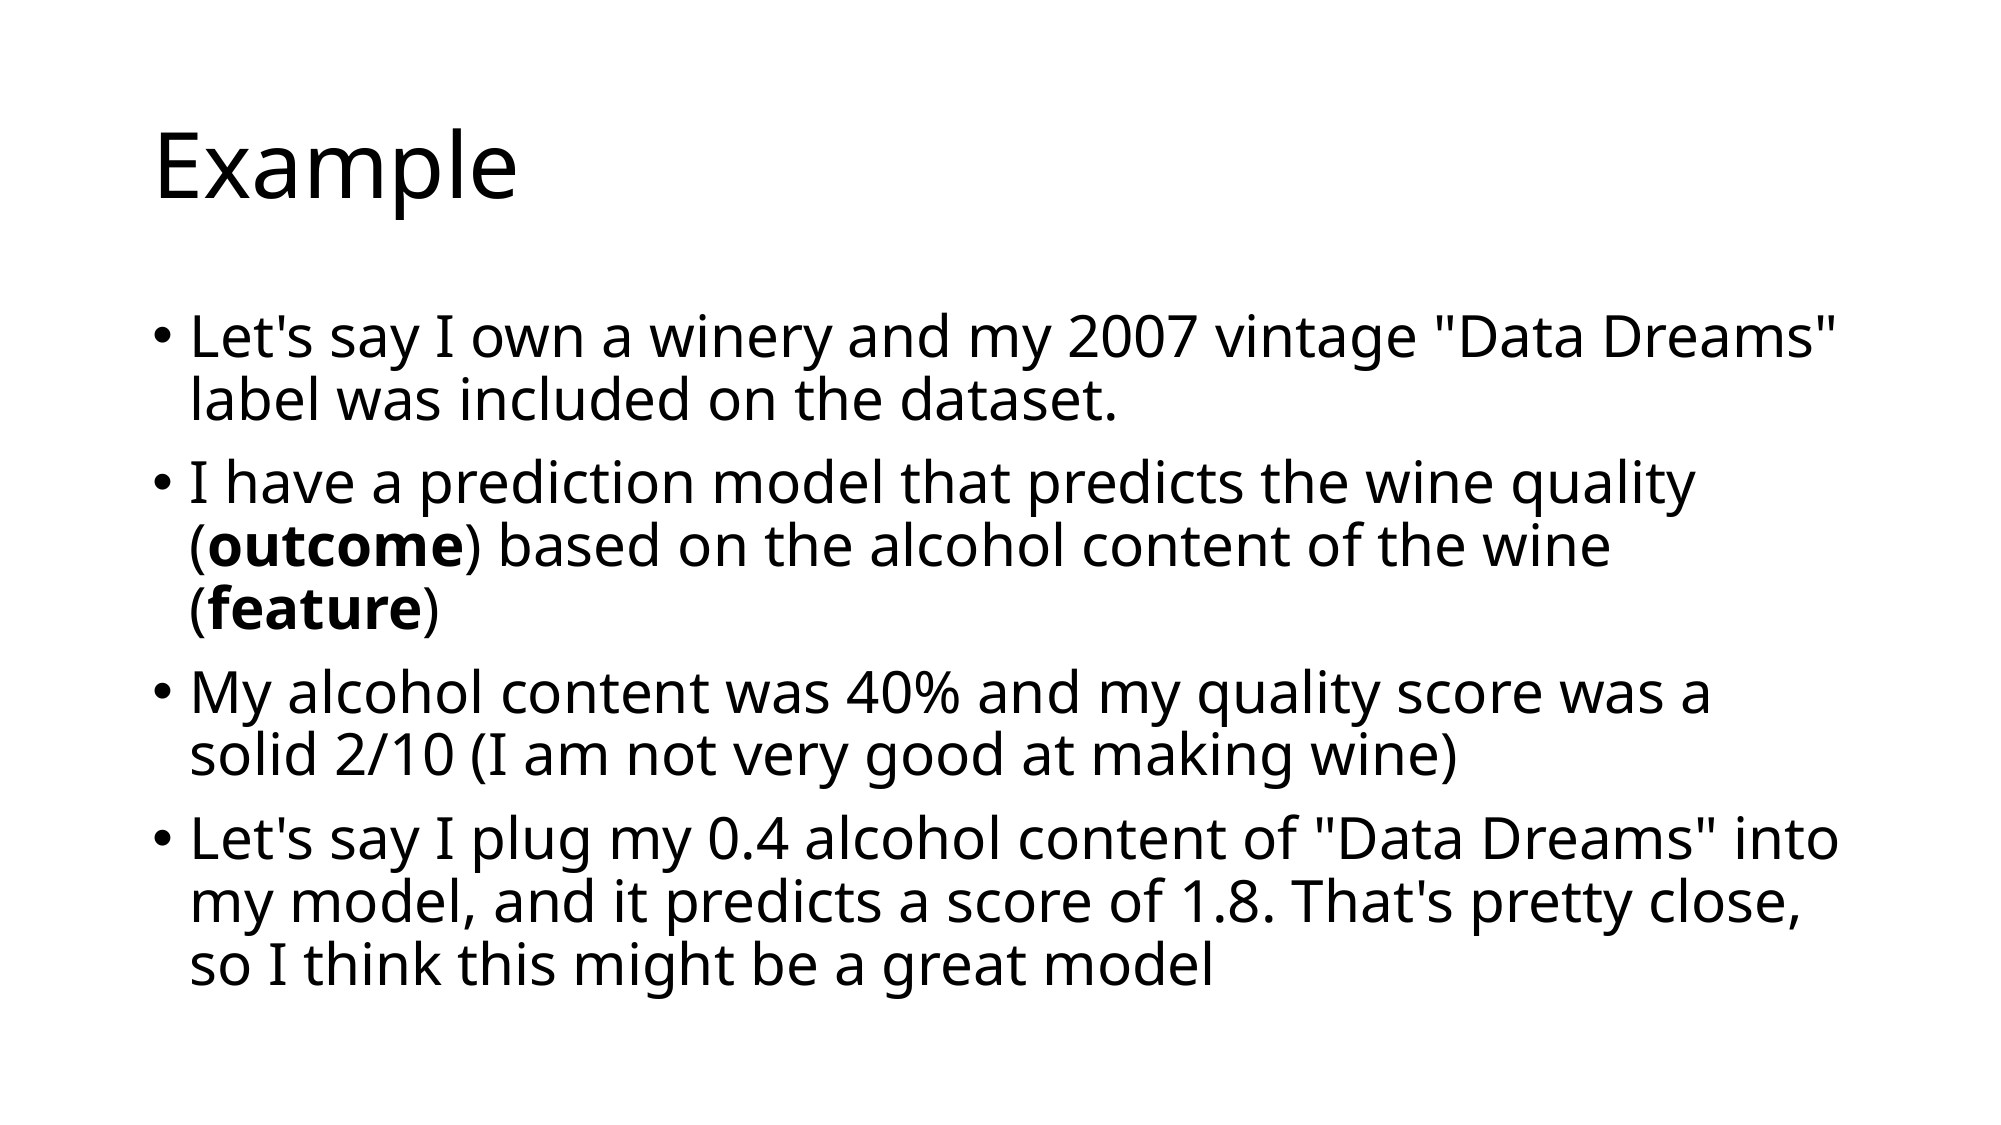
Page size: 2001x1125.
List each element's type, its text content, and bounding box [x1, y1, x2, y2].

title Example [137, 59, 1863, 278]
list Let's say I own a winery and my 2007 vintage "Data Dreams" label was included on the dataset. I have a prediction model that predicts the wine quality (outcome) based on the alcohol content of the wine (feature) My alcohol content was 40% and my quality score was a solid 2/10 (I am not very good at making wine) Let's say I plug my 0.4 alcohol content of "Data Dreams" into my model, and it predicts a score of 1.8. That's pretty close, so I think this might be a great model [137, 299, 1863, 1014]
